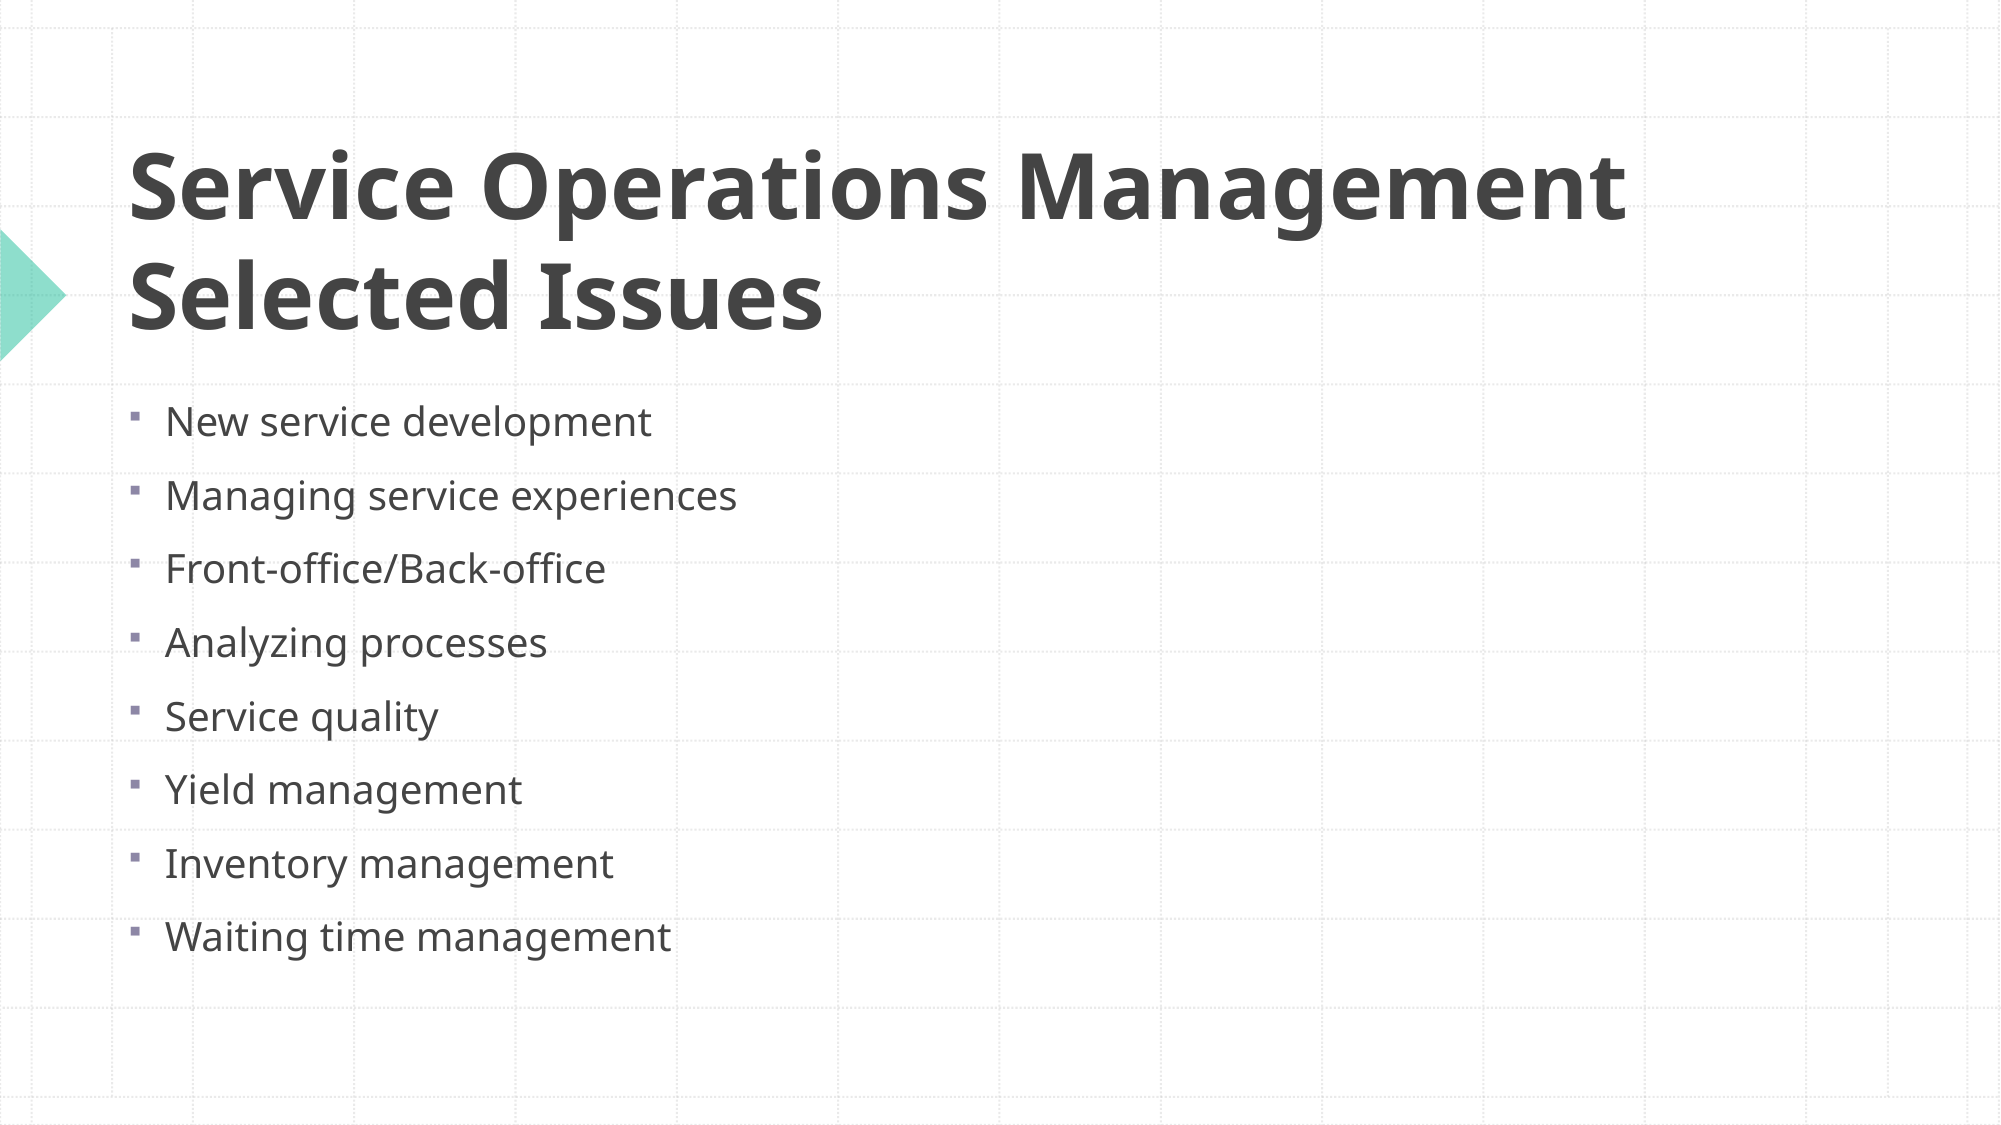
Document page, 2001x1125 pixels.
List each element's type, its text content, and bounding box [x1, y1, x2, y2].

list New service development Managing service experiences Front-office/Back-office Analyzing processes Service quality Yield management Inventory management Waiting time management [113, 383, 1808, 969]
title Service Operations Management Selected Issues [113, 119, 1808, 356]
